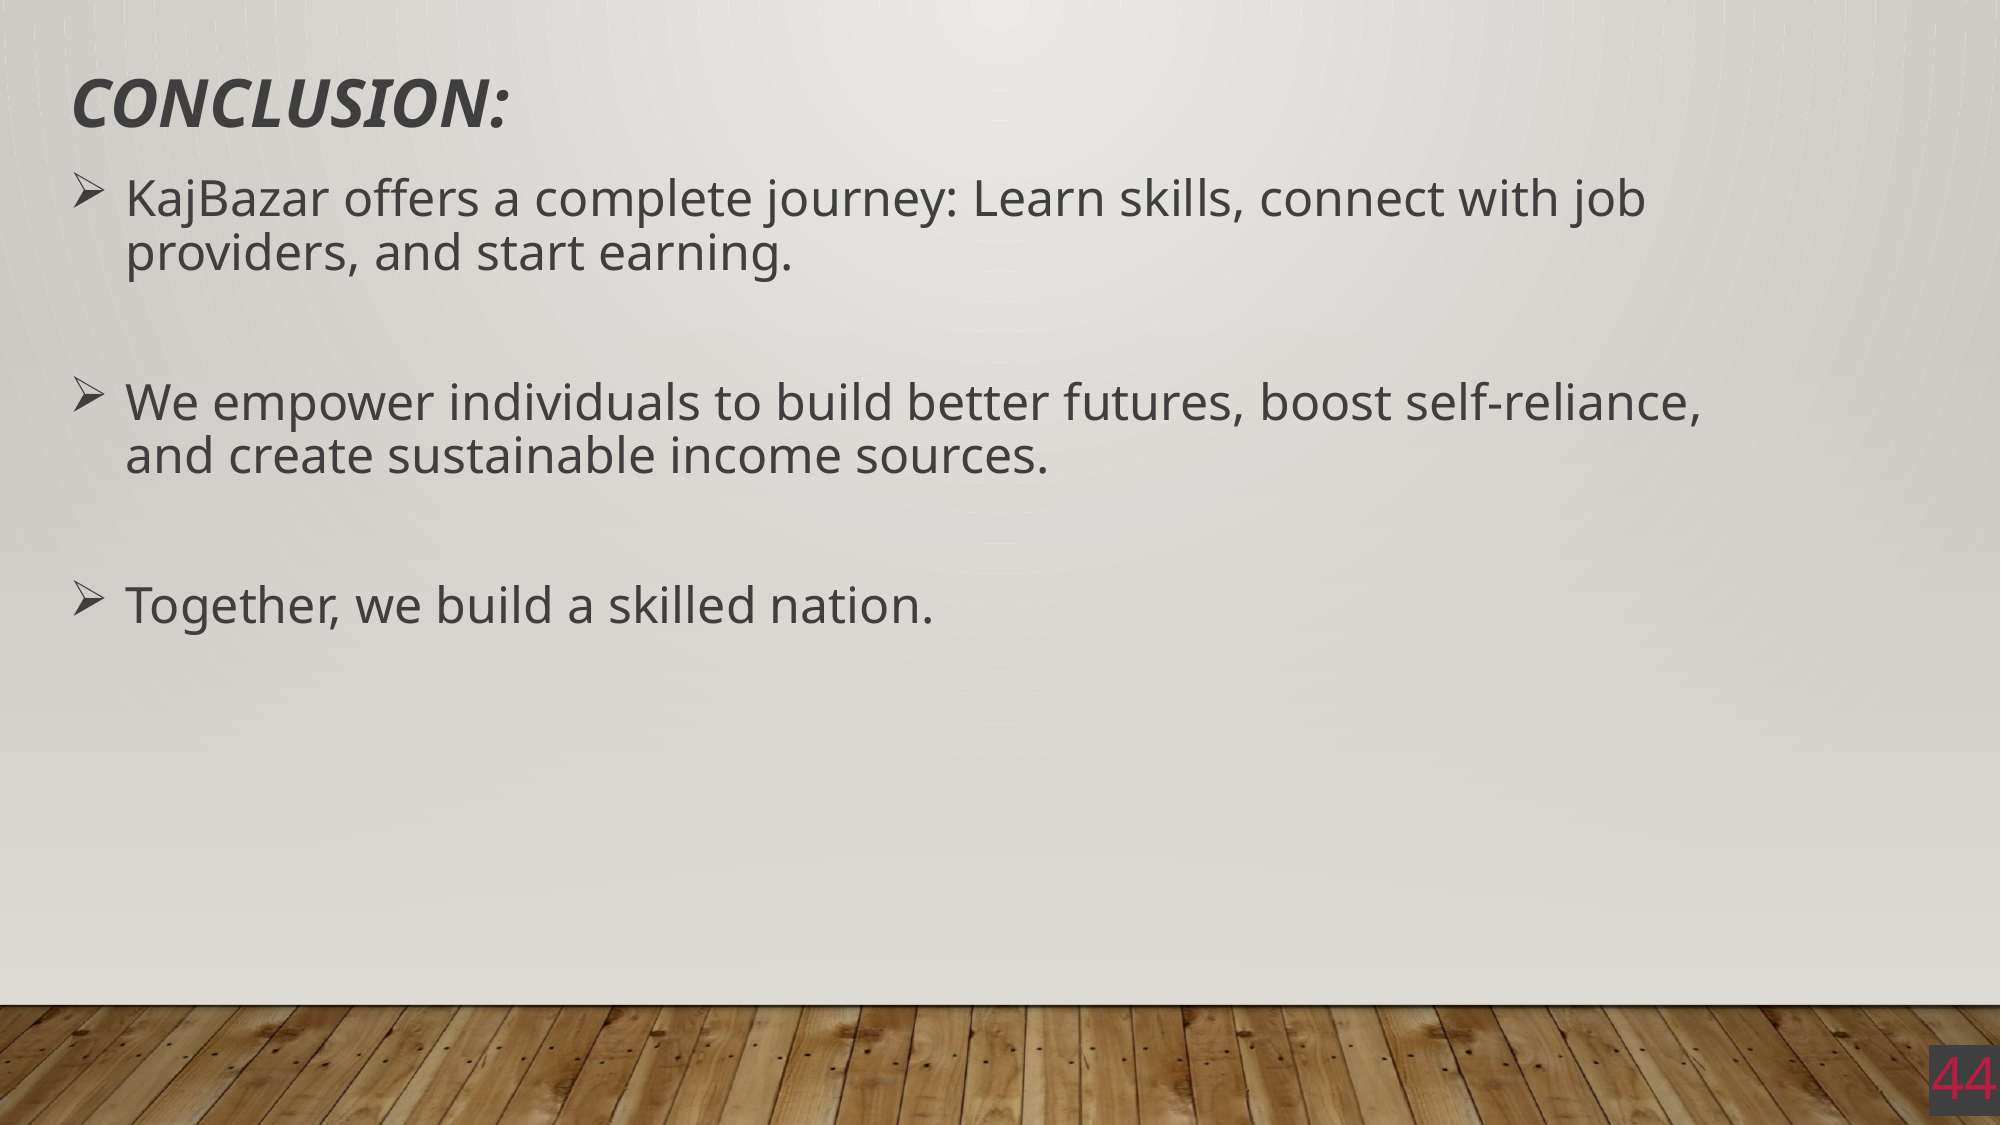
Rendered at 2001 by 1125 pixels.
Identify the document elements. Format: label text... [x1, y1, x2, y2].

picture [0, 1005, 2000, 1125]
list KajBazar offers a complete journey: Learn skills, connect with job providers, and start earning. We empower individuals to build better futures, boost self-reliance, and create sustainable income sources. Together, we build a skilled nation. [50, 173, 1790, 1024]
slide_number 44 [1929, 1045, 2000, 1116]
title Conclusion: [70, 70, 1930, 142]
